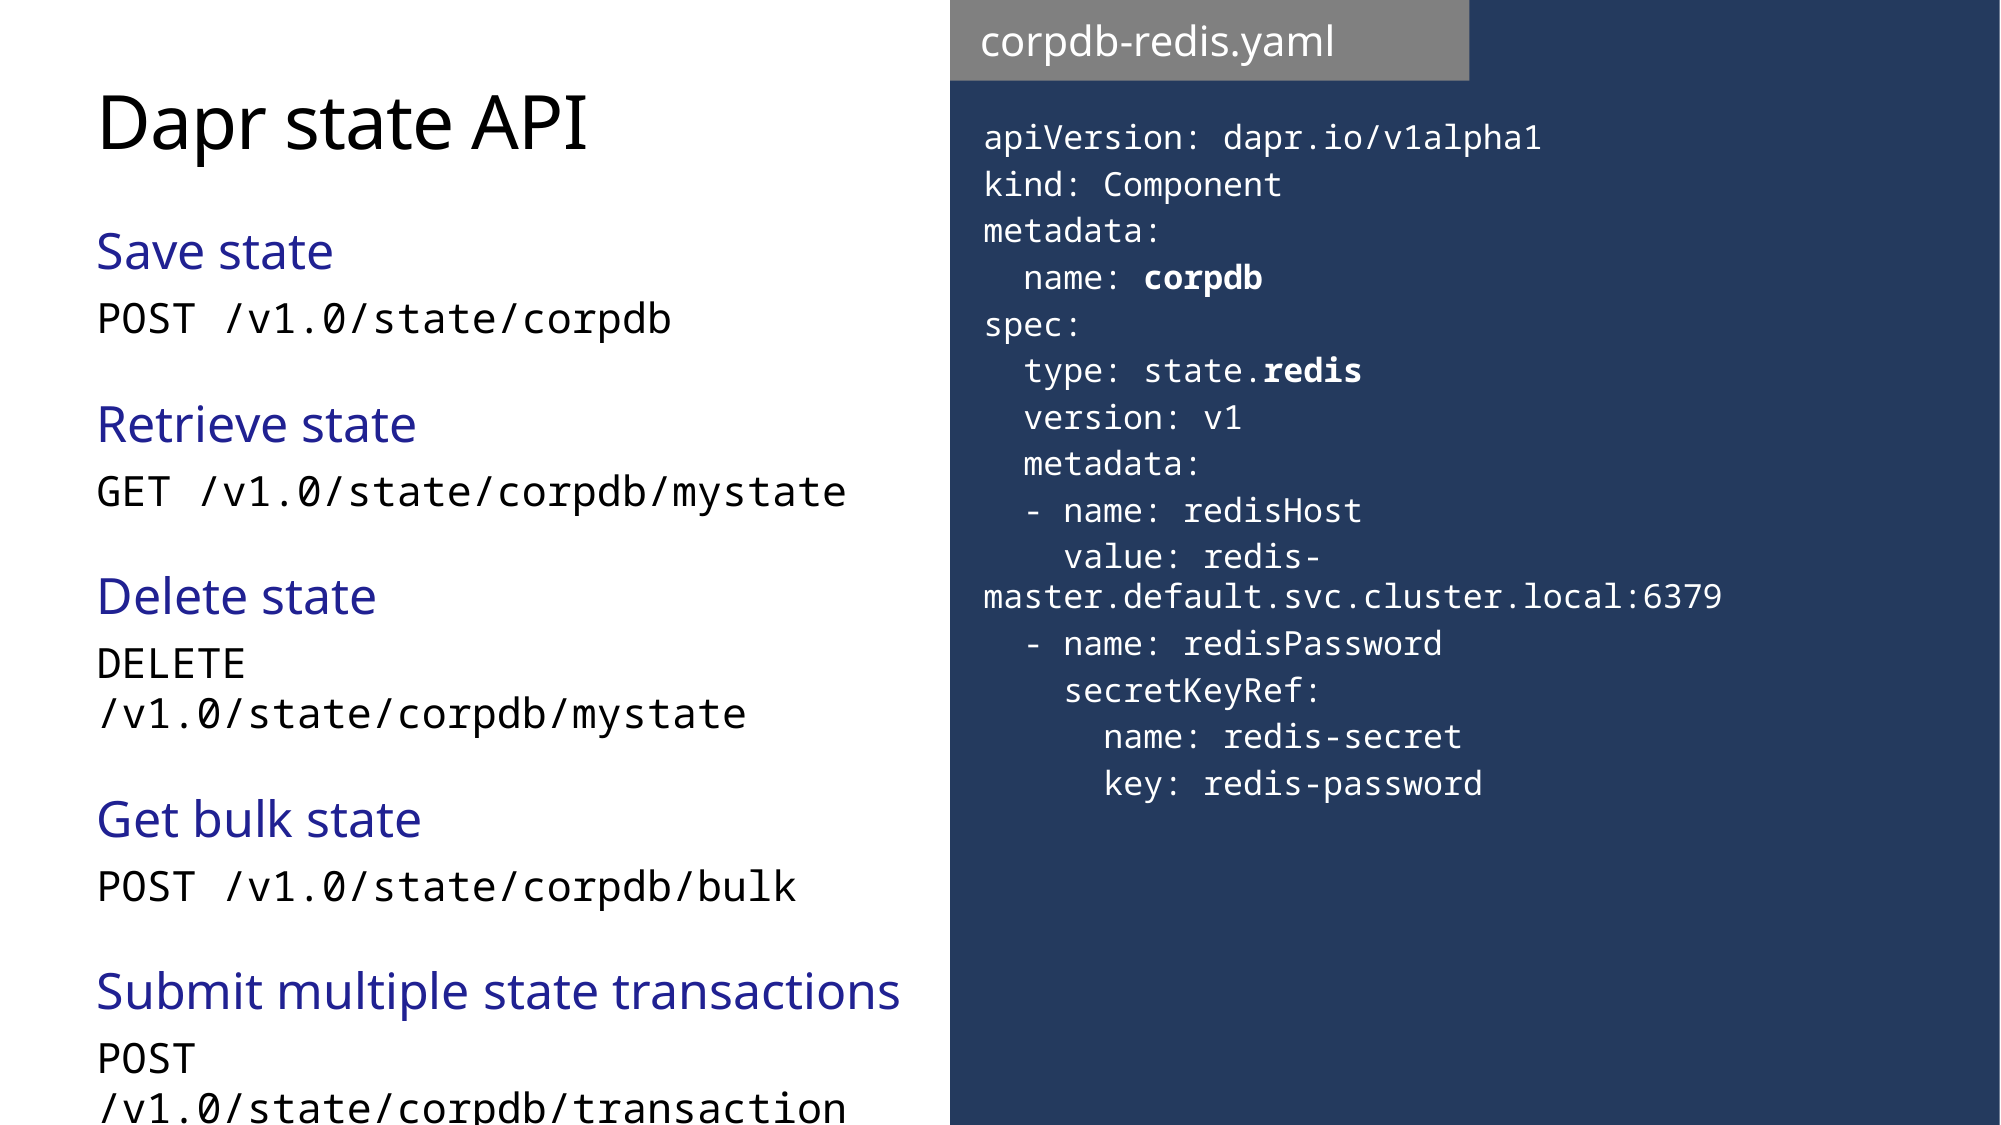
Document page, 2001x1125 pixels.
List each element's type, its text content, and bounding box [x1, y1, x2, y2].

list Save state POST /v1.0/state/corpdb Retrieve state GET /v1.0/state/corpdb/mystate Delete state DELETE /v1.0/state/corpdb/mystate Get bulk state POST /v1.0/state/corpdb/bulk Submit multiple state transactions POST /v1.0/state/corpdb/transaction [96, 219, 905, 1040]
list apiVersion: dapr.io/v1alpha1 kind: Component metadata: name: corpdb spec: type: state.redis version: v1 metadata: - name: redisHost value: redis-master.default.svc.cluster.local:6379 - name: redisPassword secretKeyRef: name: redis-secret key: redis-password [983, 116, 2000, 787]
list corpdb-redis.yaml [950, 0, 1470, 81]
title Dapr state API [96, 75, 905, 166]
